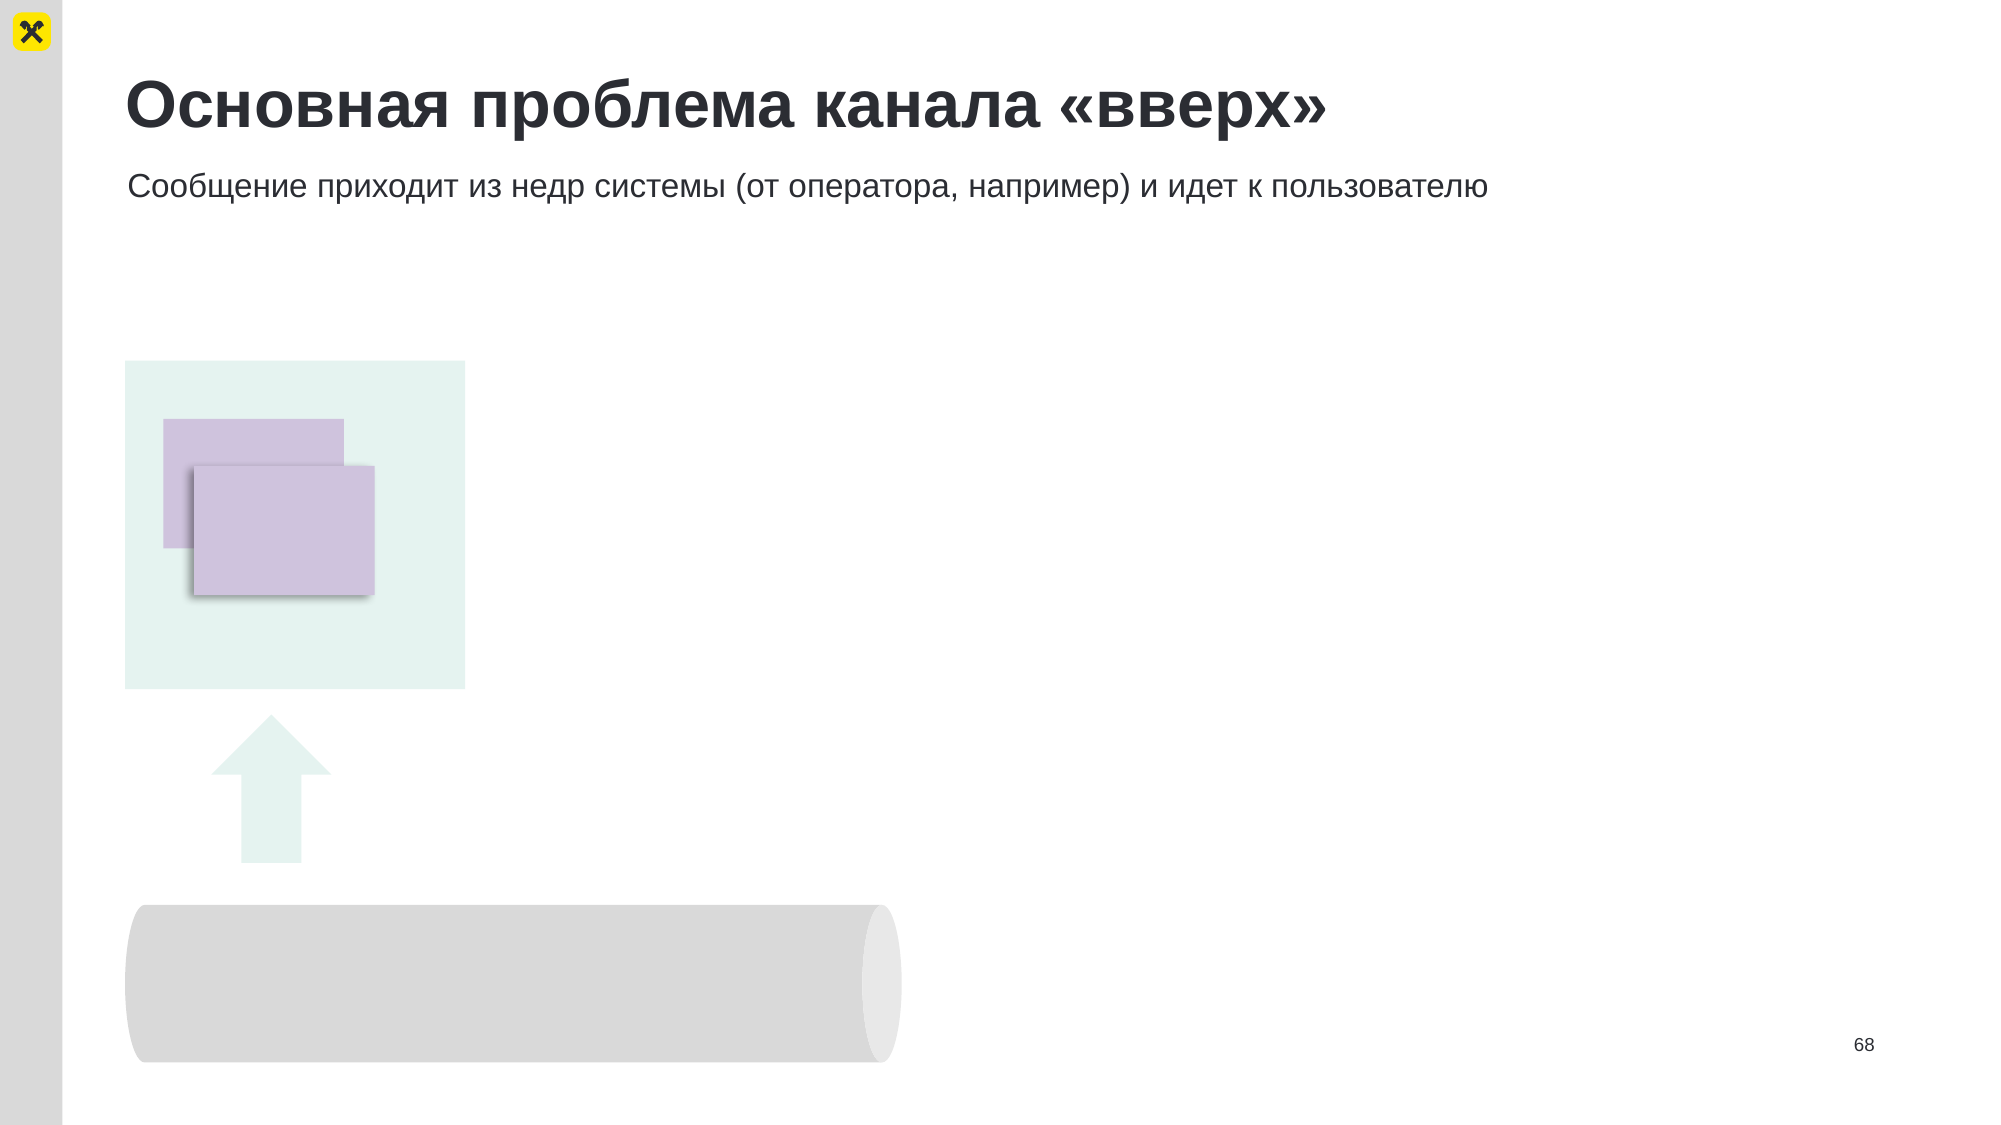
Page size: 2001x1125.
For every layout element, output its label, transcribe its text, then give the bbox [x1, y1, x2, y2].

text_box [124, 360, 902, 1063]
slide_number 68 [1749, 1000, 1875, 1064]
title Основная проблема канала «вверх» [125, 62, 1875, 157]
list Сообщение приходит из недр системы (от оператора, например) и идет к пользователю [125, 156, 1543, 250]
